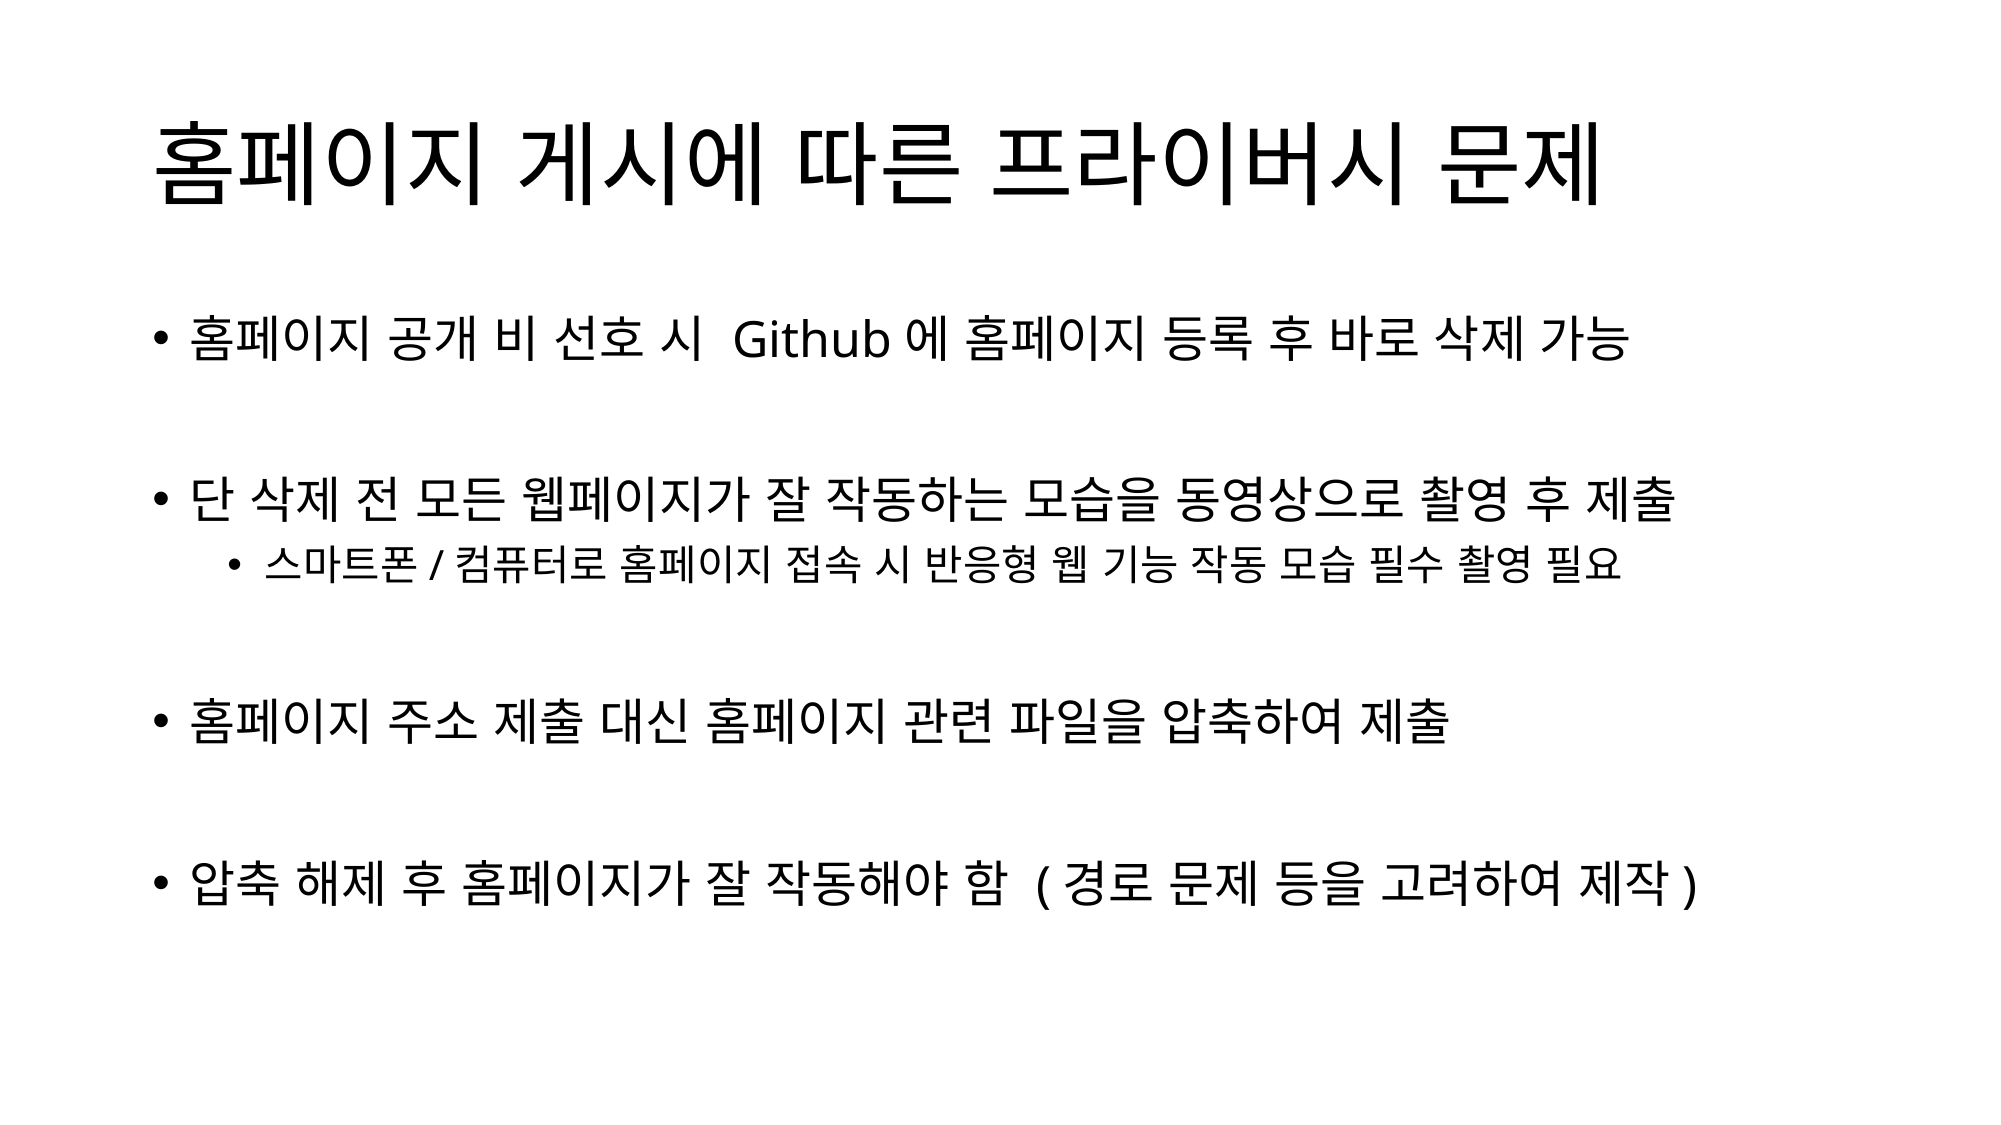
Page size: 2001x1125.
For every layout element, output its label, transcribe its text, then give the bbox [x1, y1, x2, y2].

title 홈페이지 게시에 따른 프라이버시 문제 [137, 59, 1863, 278]
list 홈페이지 공개 비 선호 시 Github에 홈페이지 등록 후 바로 삭제 가능 단 삭제 전 모든 웹페이지가 잘 작동하는 모습을 동영상으로 촬영 후 제출 스마트폰/컴퓨터로 홈페이지 접속 시 반응형 웹 기능 작동 모습 필수 촬영 필요 홈페이지 주소 제출 대신 홈페이지 관련 파일을 압축하여 제출 압축 해제 후 홈페이지가 잘 작동해야 함 (경로 문제 등을 고려하여 제작) [137, 299, 1863, 1014]
